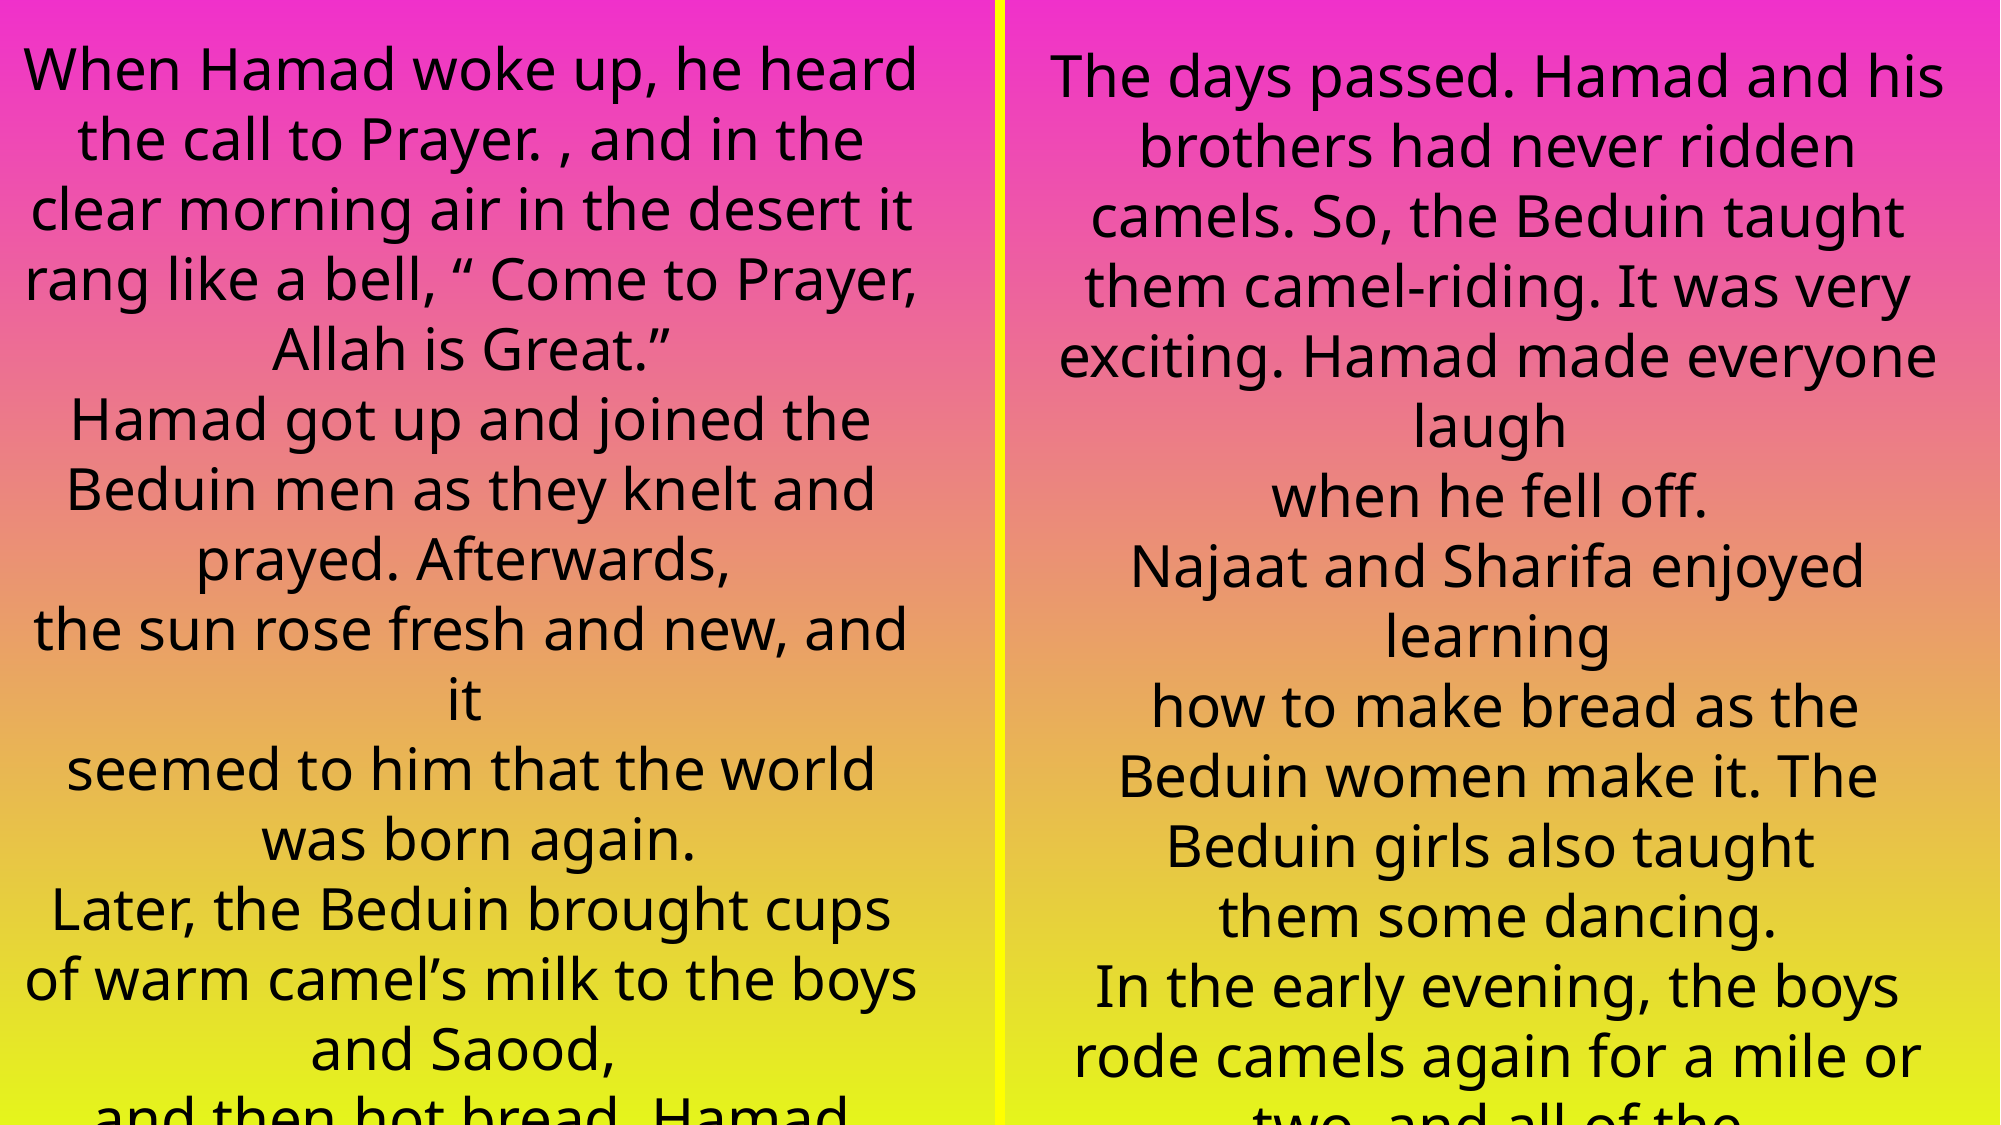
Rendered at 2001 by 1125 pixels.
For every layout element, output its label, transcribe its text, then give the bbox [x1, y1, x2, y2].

text_box [0, 0, 995, 1125]
text_box When Hamad woke up, he heard the call to Prayer. , and in the clear morning air in the desert it rang like a bell, “ Come to Prayer, Allah is Great.” Hamad got up and joined the Beduin men as they knelt and prayed. Afterwards, the sun rose fresh and new, and it seemed to him that the world was born again. Later, the Beduin brought cups of warm camel’s milk to the boys and Saood, and then hot bread. Hamad asked them when someone would go to Shaybah. They laughed and said that three men had already set out. [7, 24, 937, 1125]
text_box [1021, 0, 2000, 1125]
text_box The days passed. Hamad and his brothers had never ridden camels. So, the Beduin taught them camel-riding. It was very exciting. Hamad made everyone laugh when he fell off. Najaat and Sharifa enjoyed learning how to make bread as the Beduin women make it. The Beduin girls also taught them some dancing. In the early evening, the boys rode camels again for a mile or two, and all of the dogs followed them. Salim noticed that the dogs were healthy and well looked after. They were beautiful animals. [1022, 31, 1974, 1125]
text_box [1005, 0, 1021, 1125]
